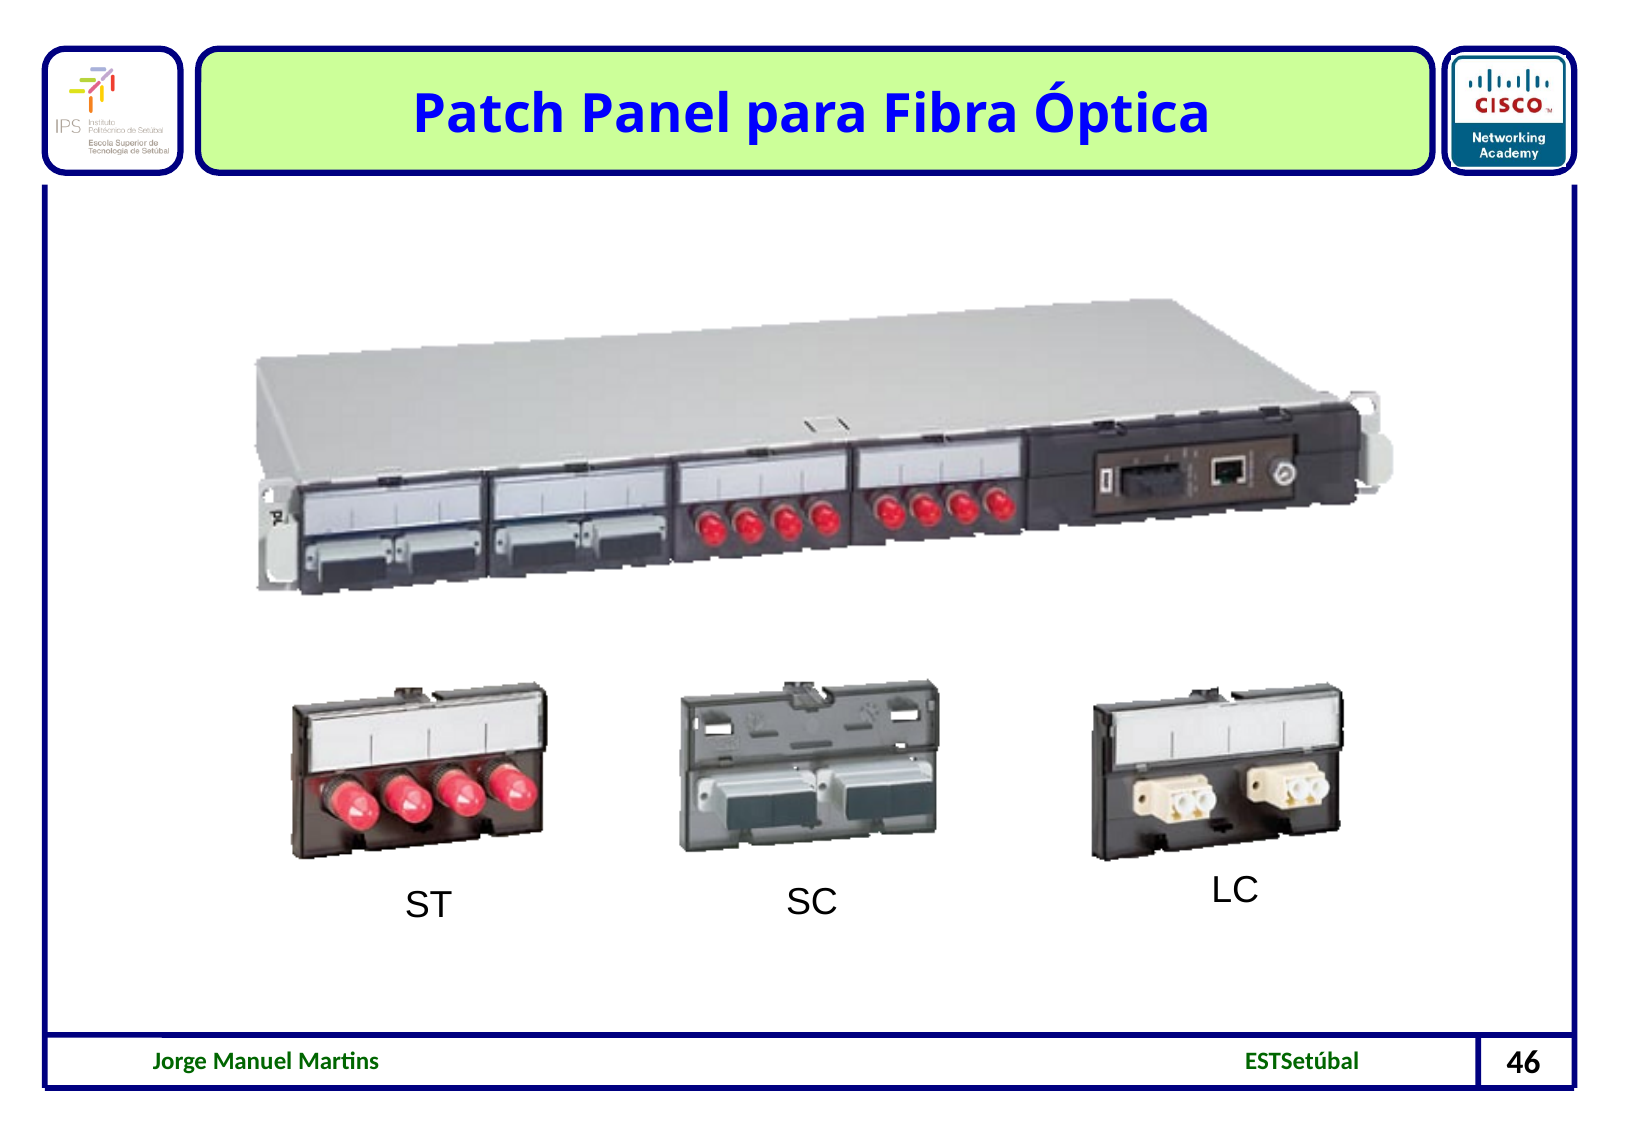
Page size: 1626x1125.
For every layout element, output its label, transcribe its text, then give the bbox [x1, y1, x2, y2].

text_box SC [771, 869, 854, 930]
picture [1451, 158, 1457, 167]
picture [1451, 55, 1461, 64]
text_box LC [1196, 880, 1275, 918]
text_box Patch Panel para Fibra Óptica [221, 72, 1404, 156]
picture [1511, 132, 1524, 142]
picture [652, 668, 968, 860]
picture [227, 278, 1398, 602]
picture [1455, 59, 1563, 123]
picture [1558, 55, 1566, 61]
picture [1078, 668, 1378, 871]
picture [263, 680, 587, 864]
picture [56, 67, 169, 155]
picture [1480, 148, 1494, 158]
text_box ST [390, 872, 468, 933]
picture [1528, 133, 1535, 142]
picture [1536, 136, 1545, 144]
picture [1473, 132, 1511, 142]
picture [1497, 149, 1537, 159]
